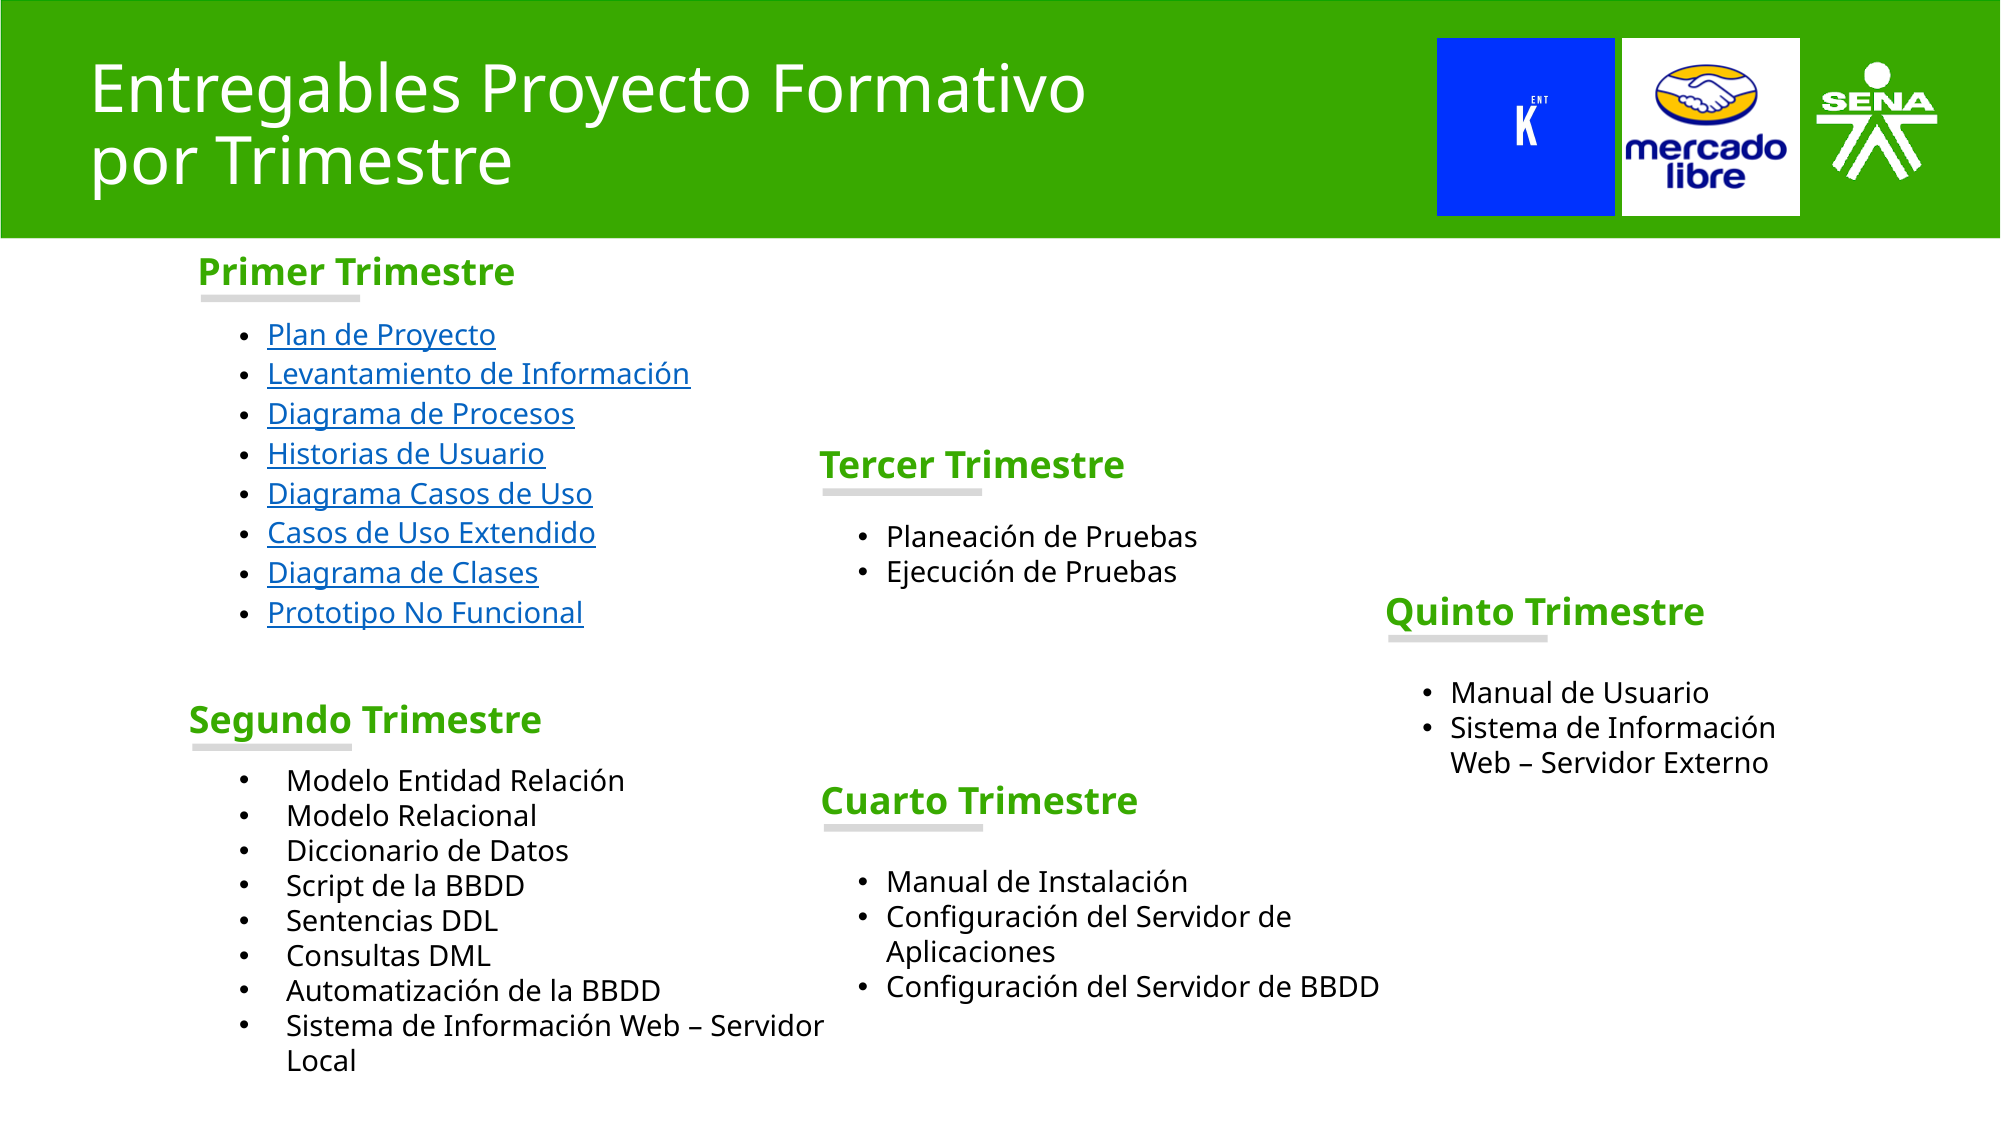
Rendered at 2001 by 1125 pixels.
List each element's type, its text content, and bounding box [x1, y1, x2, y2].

text_box Planeación de Pruebas Ejecución de Pruebas [842, 511, 1476, 597]
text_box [805, 774, 1337, 832]
text_box Plan de Proyecto Levantamiento de Información Diagrama de Procesos Historias de Usuario Diagrama Casos de Uso Casos de Uso Extendido Diagrama de Clases Prototipo No Funcional [224, 308, 857, 642]
picture [0, 0, 2001, 1125]
text_box Modelo Entidad Relación Modelo Relacional Diccionario de Datos Script de la BBDD Sentencias DDL Consultas DML Automatización de la BBDD Sistema de Información Web – Servidor Local [224, 754, 857, 1085]
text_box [182, 244, 714, 303]
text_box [803, 438, 1336, 497]
title Entregables Proyecto Formativo por Trimestre [74, 18, 1800, 236]
text_box Manual de Usuario Sistema de Información Web – Servidor Externo [1407, 666, 1859, 787]
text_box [173, 693, 706, 752]
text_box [1369, 585, 1902, 643]
text_box Manual de Instalación Configuración del Servidor de Aplicaciones Configuración del Servidor de BBDD [842, 856, 1476, 1011]
